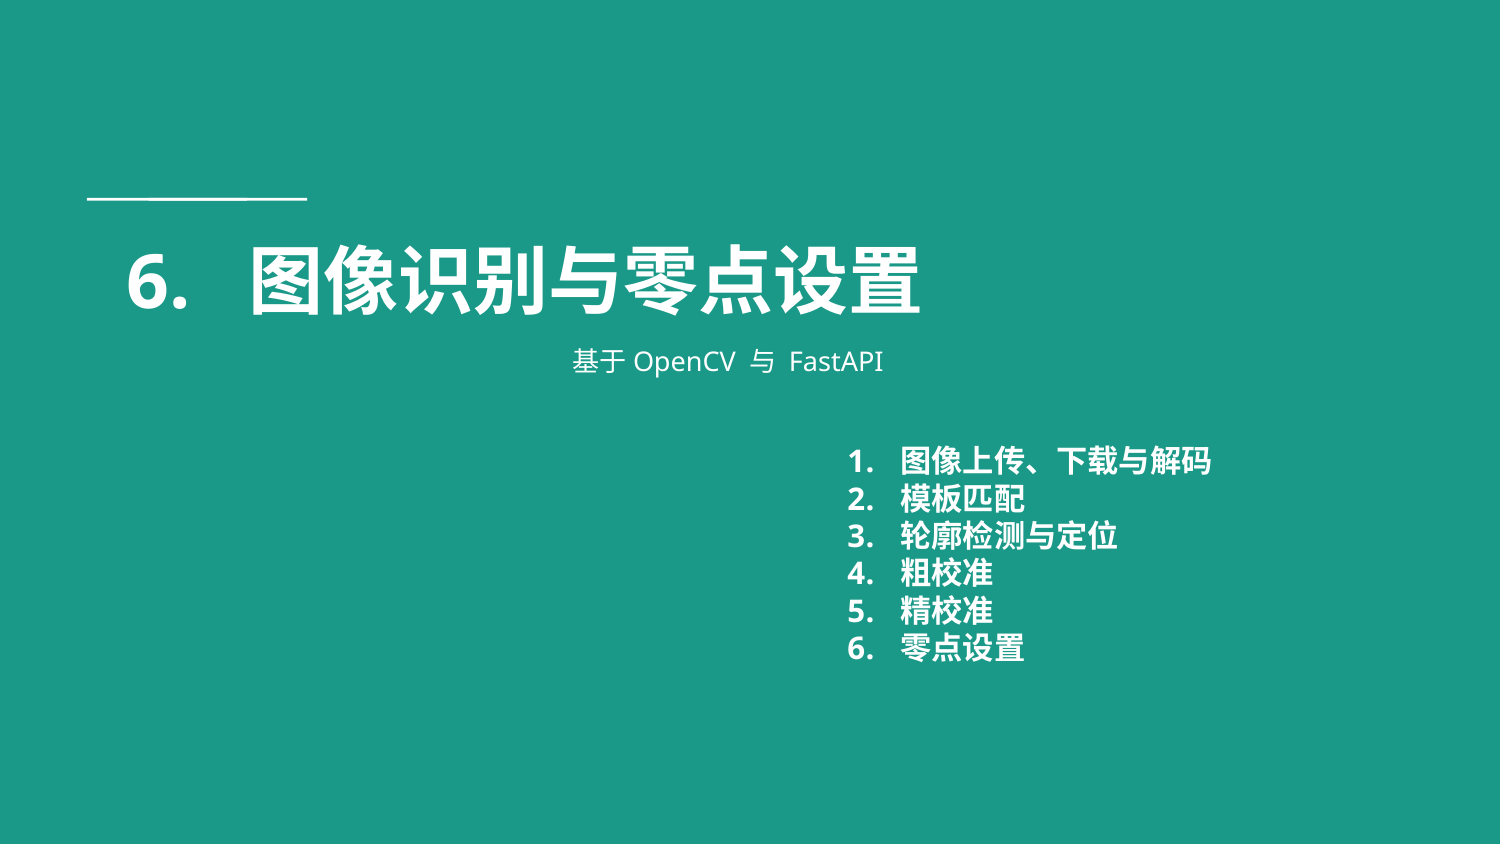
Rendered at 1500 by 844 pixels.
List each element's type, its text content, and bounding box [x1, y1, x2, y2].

text_box 基于OpenCV 与 FastAPI [557, 324, 992, 388]
title 6. 图像识别与零点设置 [111, 218, 1317, 494]
text_box 图像上传、下载与解码 模板匹配 轮廓检测与定位 粗校准 精校准 零点设置 [810, 426, 1322, 813]
